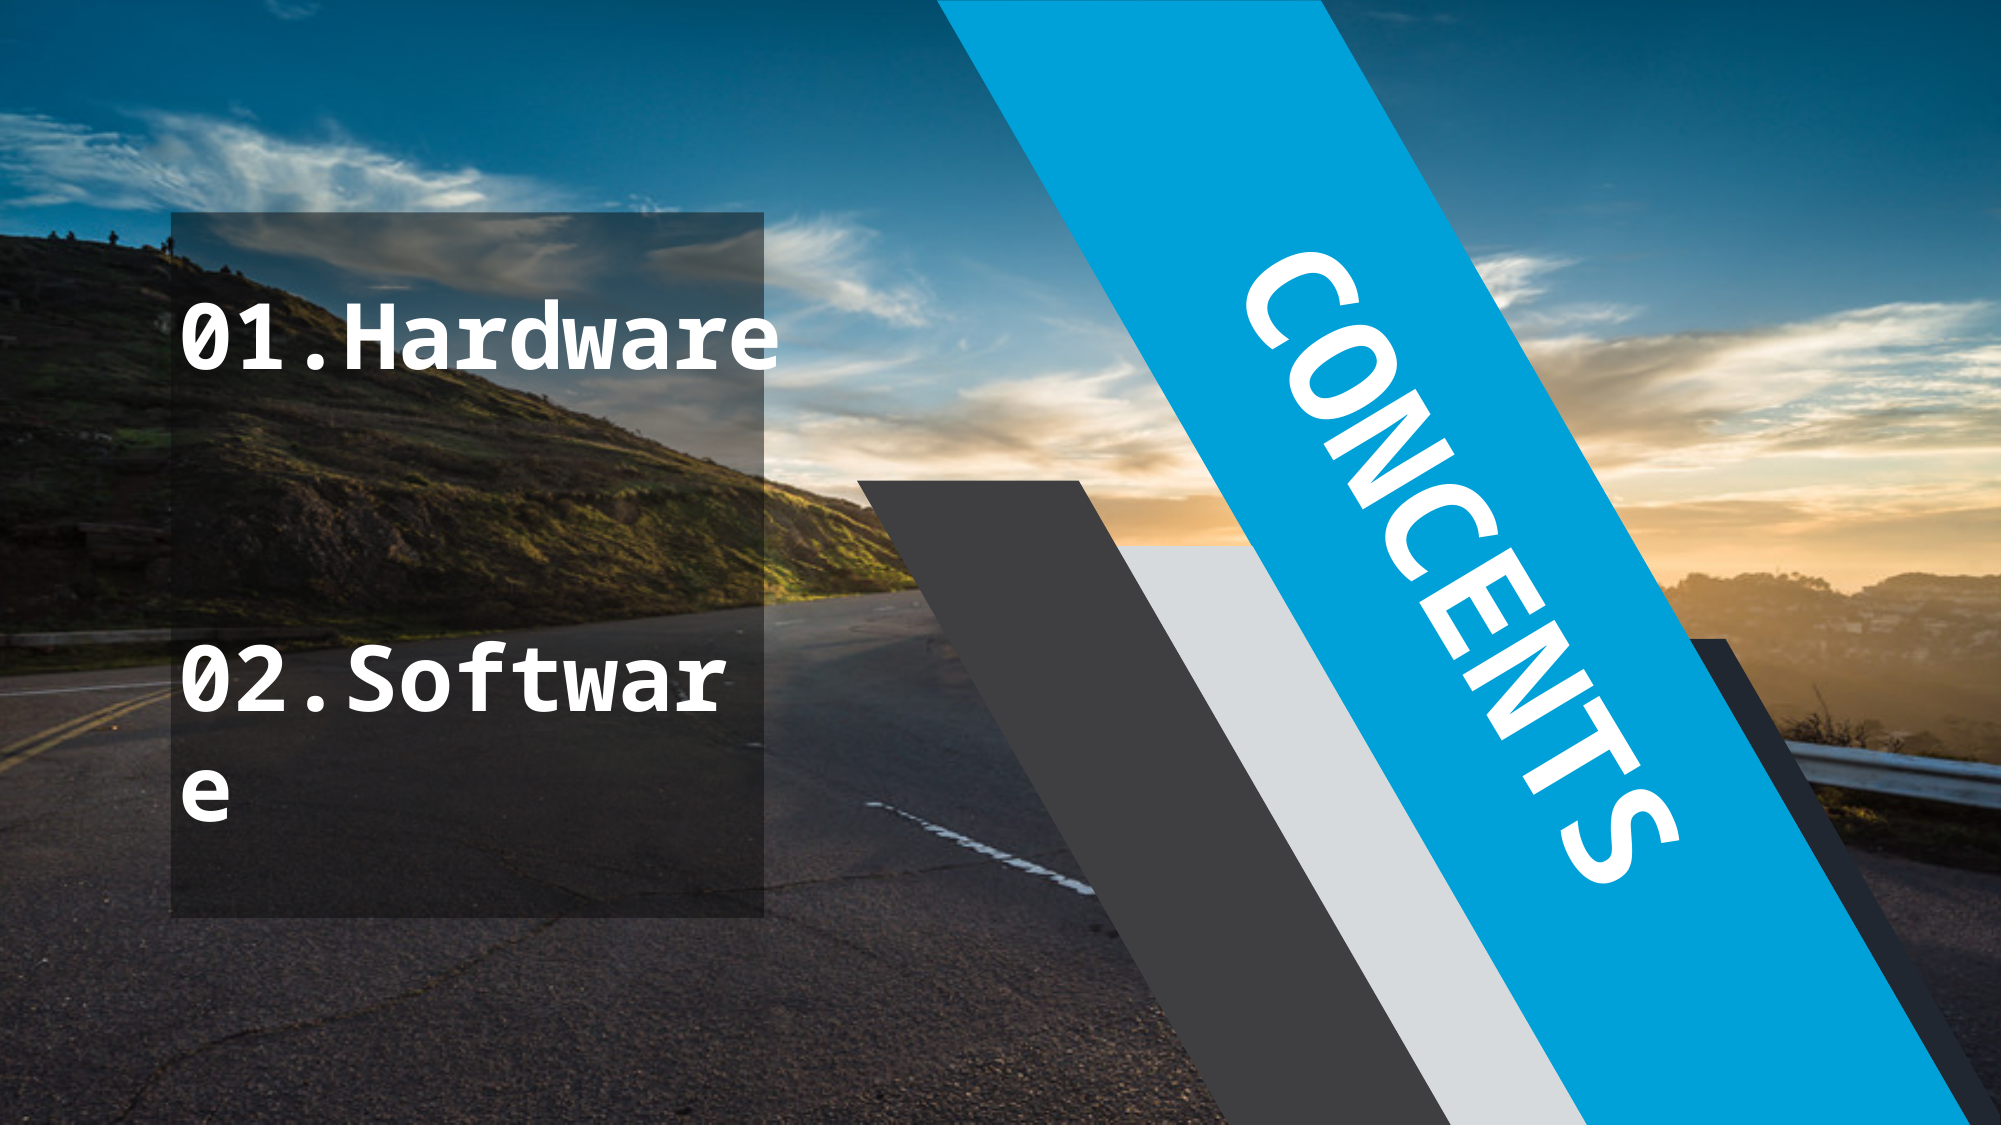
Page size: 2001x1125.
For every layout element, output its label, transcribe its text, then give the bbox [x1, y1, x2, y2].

text_box [170, 396, 764, 918]
text_box [0, 0, 1057, 1125]
text_box 02.Software [163, 542, 748, 848]
text_box 01.Hardware [163, 270, 837, 396]
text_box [1057, 0, 1851, 1125]
text_box [1851, 0, 2000, 1112]
text_box [170, 212, 764, 270]
